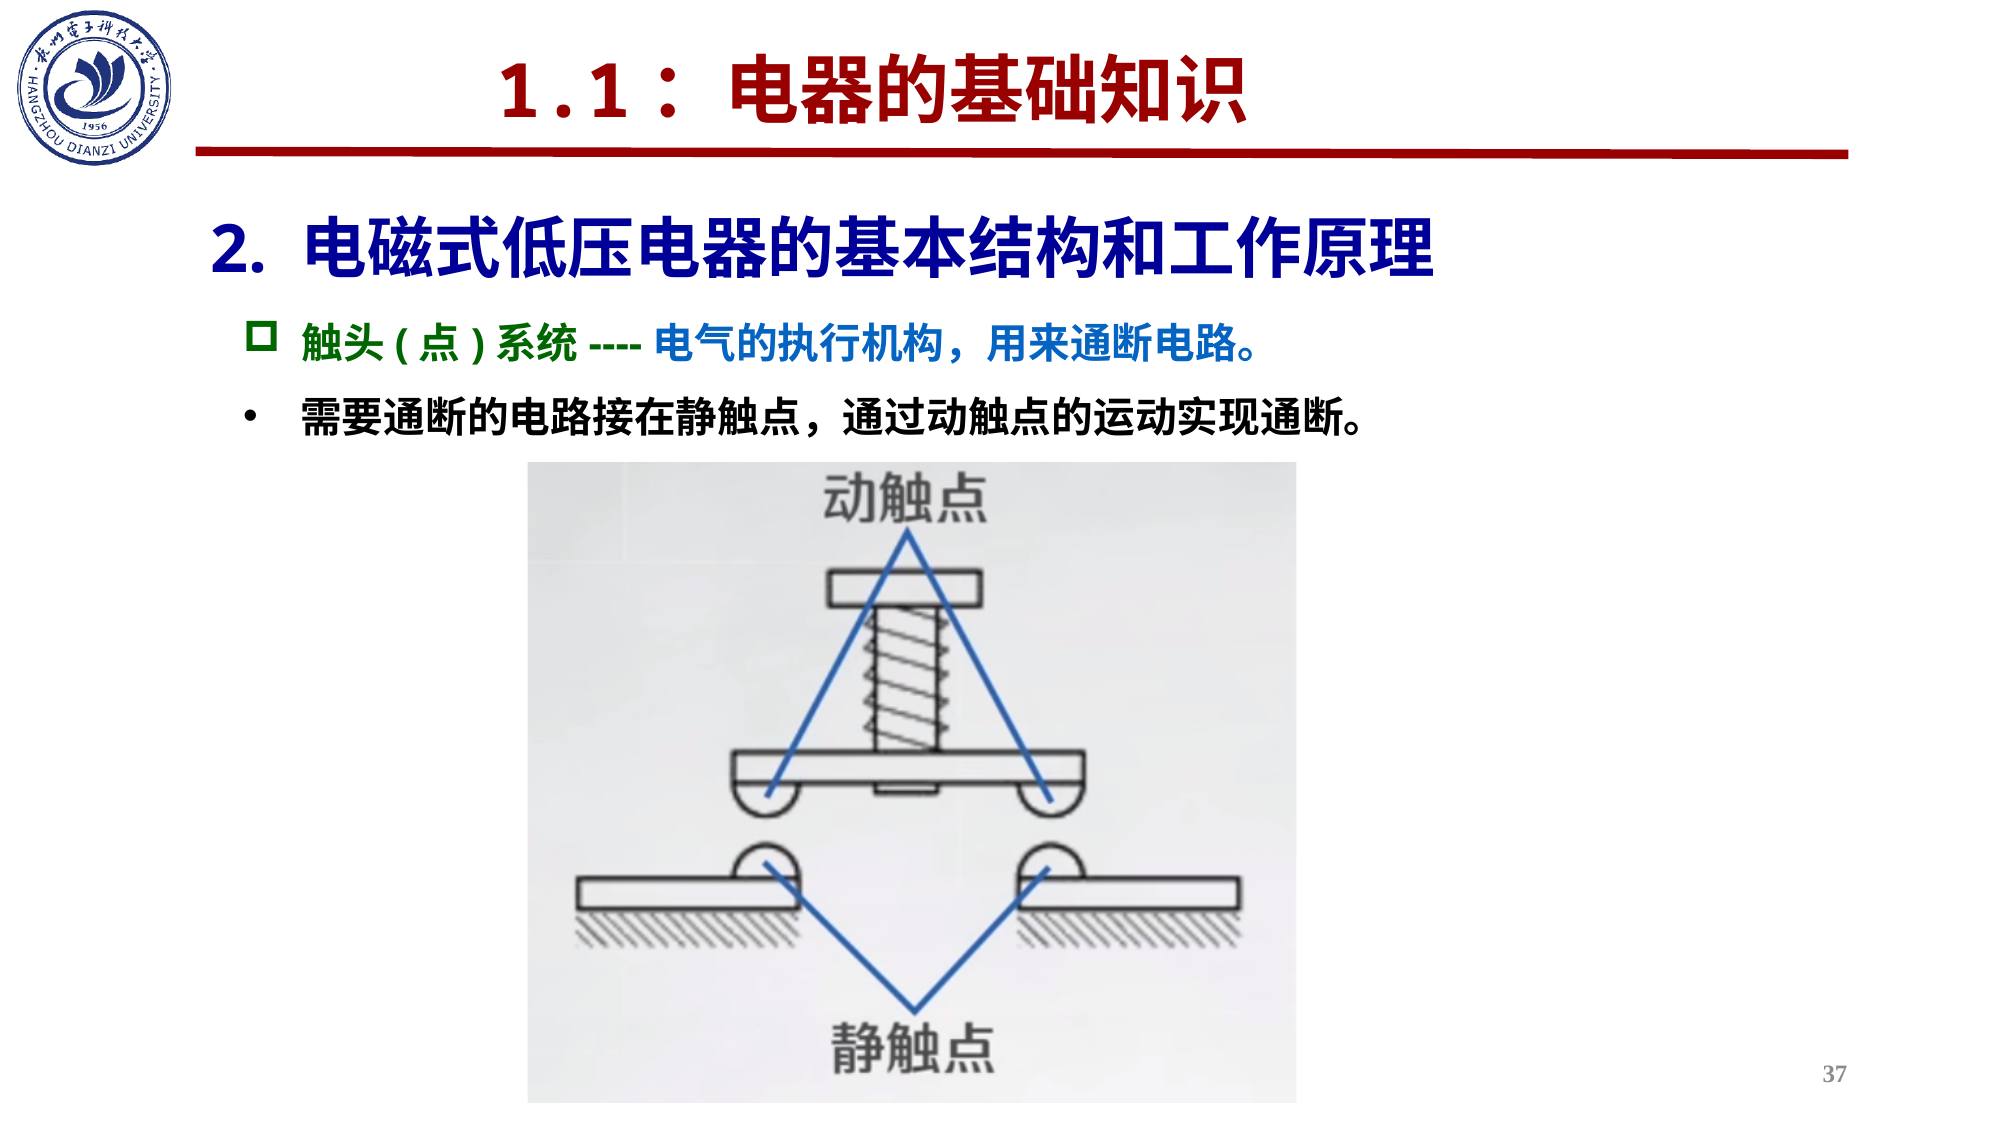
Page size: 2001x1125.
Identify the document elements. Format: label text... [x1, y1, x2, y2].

slide_number 37 [1412, 1042, 1863, 1103]
text_box 1.1：电器的基础知识 [482, 34, 1265, 140]
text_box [195, 151, 1849, 155]
picture [527, 462, 1297, 1103]
text_box 触头(点)系统----电气的执行机构，用来通断电路。 需要通断的电路接在静触点，通过动触点的运动实现通断。 [228, 306, 1821, 481]
text_box 2. 电磁式低压电器的基本结构和工作原理 [195, 198, 1542, 293]
picture [14, 2, 175, 174]
